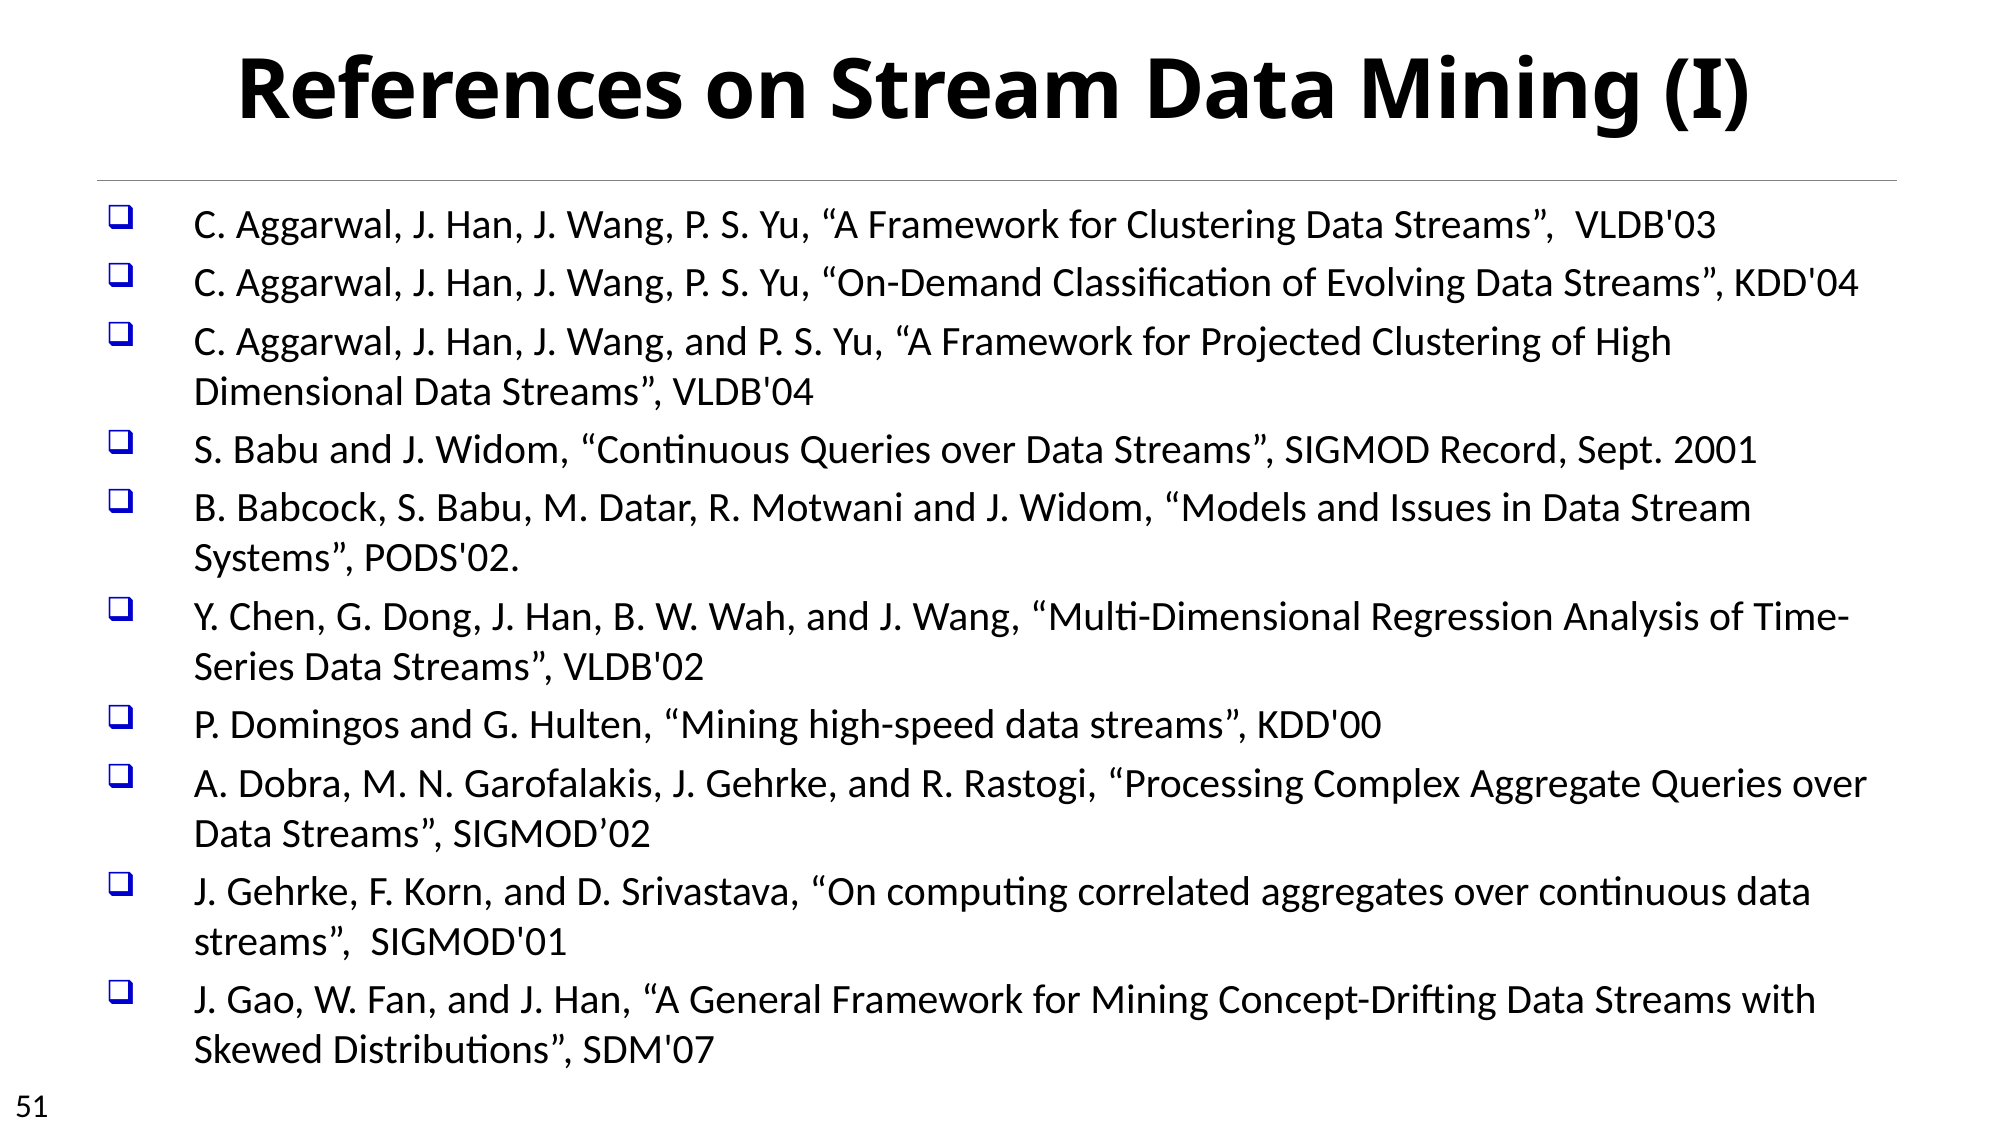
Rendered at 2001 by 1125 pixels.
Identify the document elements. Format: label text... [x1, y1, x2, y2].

list C. Aggarwal, J. Han, J. Wang, P. S. Yu, “A Framework for Clustering Data Streams”, VLDB'03 C. Aggarwal, J. Han, J. Wang, P. S. Yu, “On-Demand Classification of Evolving Data Streams”, KDD'04 C. Aggarwal, J. Han, J. Wang, and P. S. Yu, “A Framework for Projected Clustering of High Dimensional Data Streams”, VLDB'04 S. Babu and J. Widom, “Continuous Queries over Data Streams”, SIGMOD Record, Sept. 2001 B. Babcock, S. Babu, M. Datar, R. Motwani and J. Widom, “Models and Issues in Data Stream Systems”, PODS'02. Y. Chen, G. Dong, J. Han, B. W. Wah, and J. Wang, “Multi-Dimensional Regression Analysis of Time-Series Data Streams”, VLDB'02 P. Domingos and G. Hulten, “Mining high-speed data streams”, KDD'00 A. Dobra, M. N. Garofalakis, J. Gehrke, and R. Rastogi, “Processing Complex Aggregate Queries over Data Streams”, SIGMOD’02 J. Gehrke, F. Korn, and D. Srivastava, “On computing correlated aggregates over continuous data streams”, SIGMOD'01 J. Gao, W. Fan, and J. Han, “A General Framework for Mining Concept-Drifting Data Streams with Skewed Distributions”, SDM'07 [91, 189, 1906, 1086]
title References on Stream Data Mining (I) [91, 12, 1897, 143]
